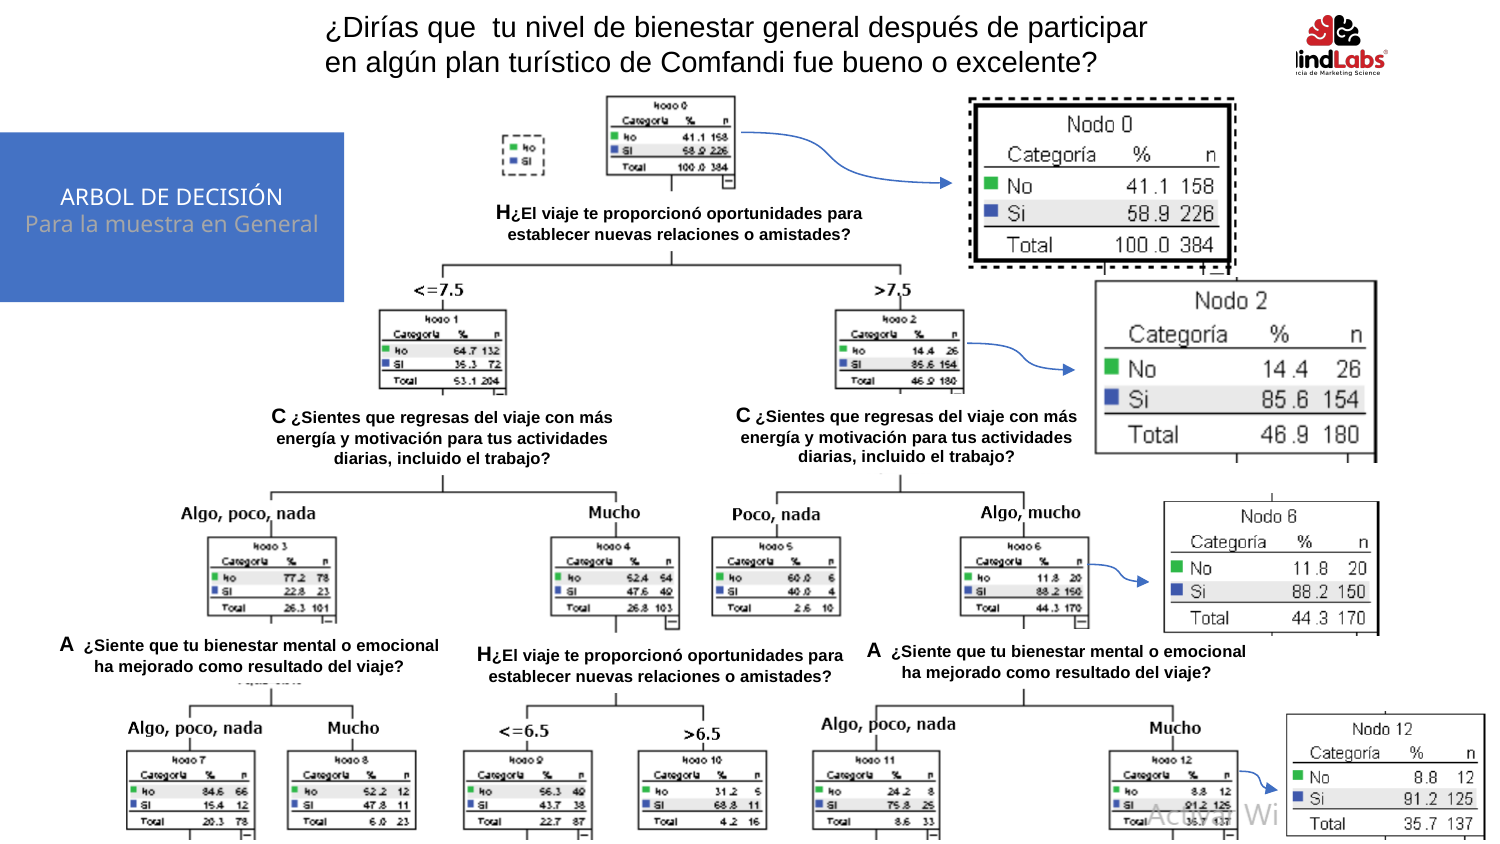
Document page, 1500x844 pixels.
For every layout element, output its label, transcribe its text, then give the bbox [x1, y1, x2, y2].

text_box ARBOL DE DECISIÓN Para la muestra en General [0, 132, 121, 303]
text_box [966, 343, 1076, 371]
text_box A ¿Siente que tu bienestar mental o emocional ha mejorado como resultado del viaje? [39, 623, 121, 684]
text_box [1239, 770, 1272, 791]
picture [126, 0, 1493, 841]
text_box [1086, 564, 1144, 583]
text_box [740, 132, 953, 184]
